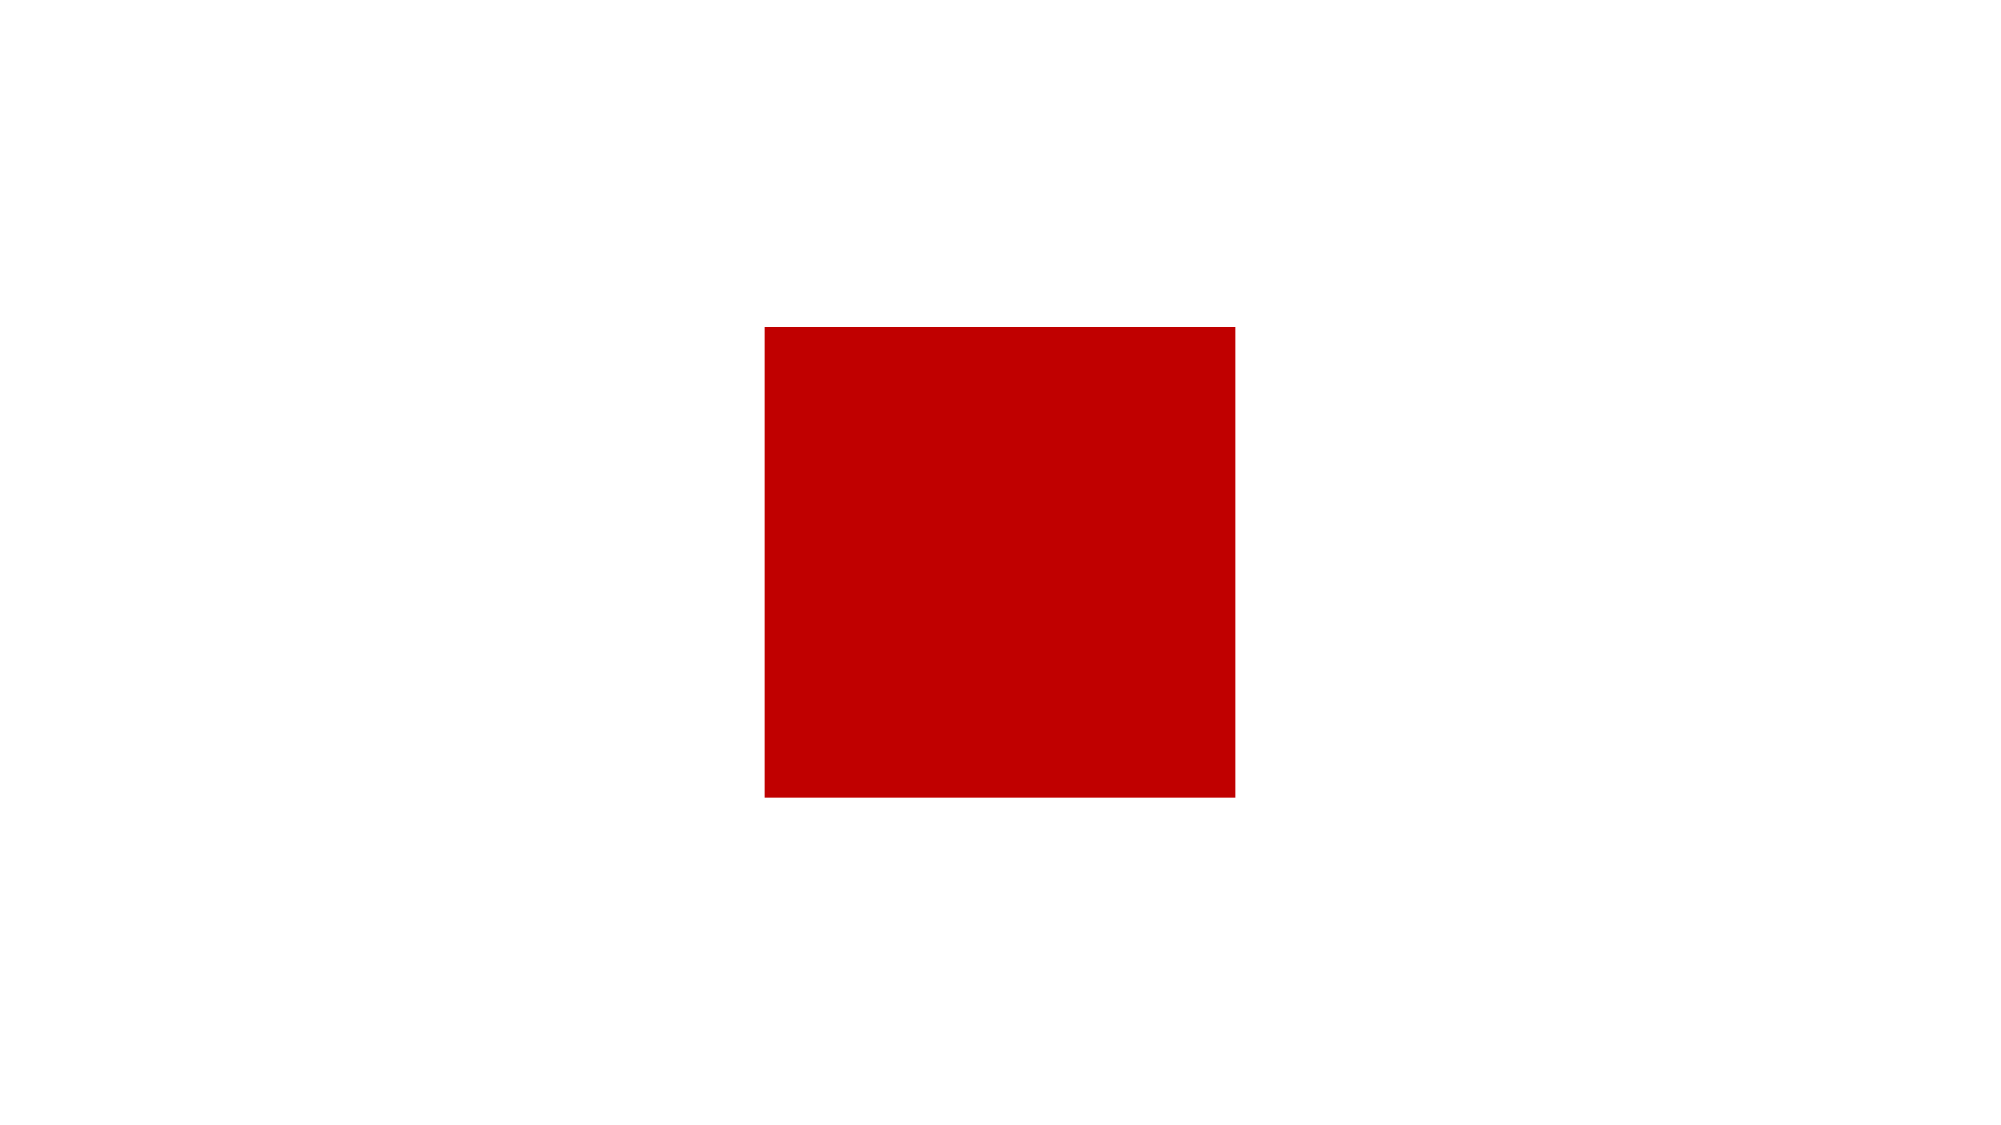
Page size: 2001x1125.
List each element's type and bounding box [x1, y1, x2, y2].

text_box [764, 326, 1236, 798]
